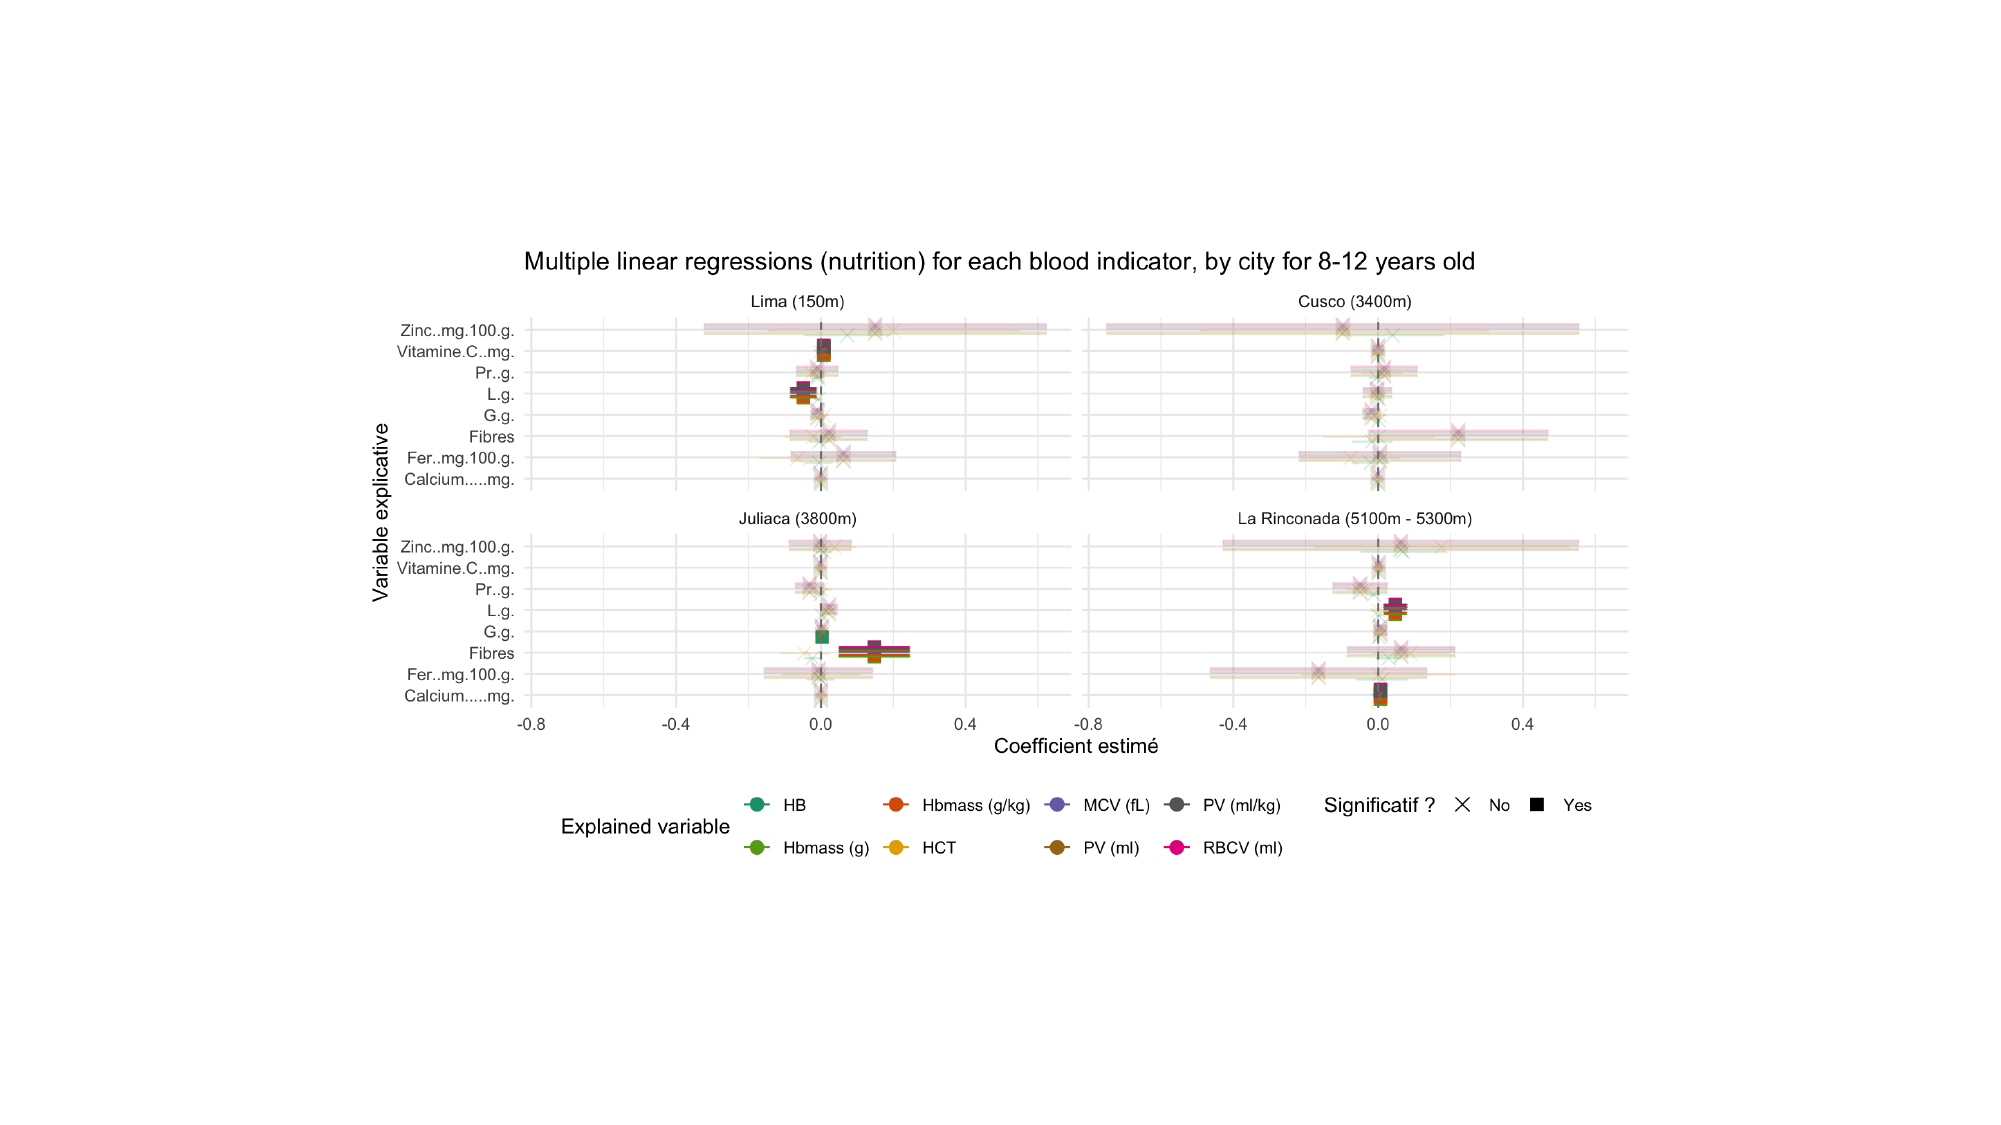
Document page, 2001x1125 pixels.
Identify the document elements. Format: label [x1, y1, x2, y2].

picture [361, 240, 1638, 884]
